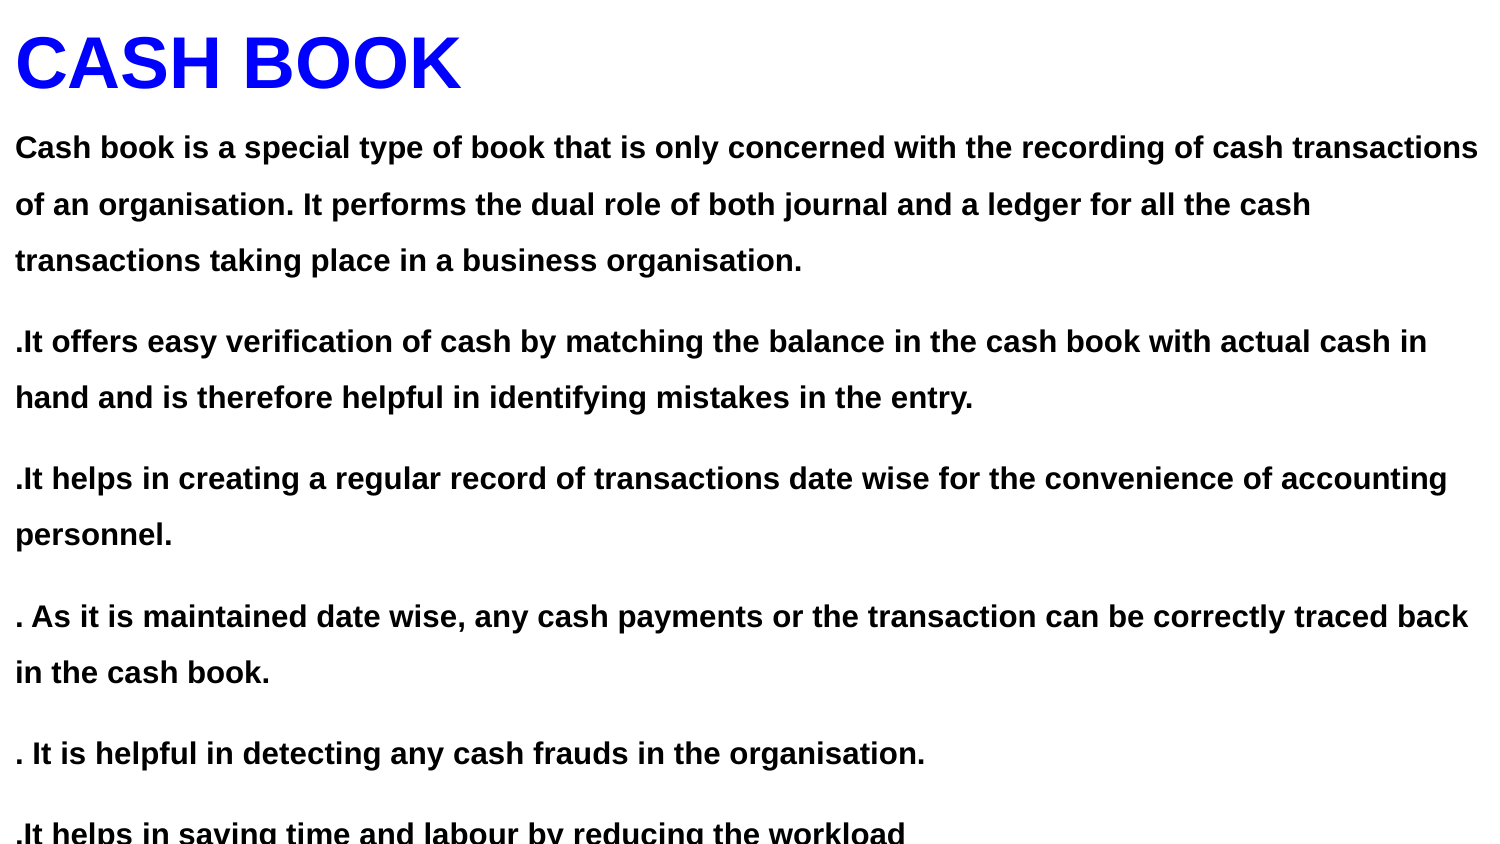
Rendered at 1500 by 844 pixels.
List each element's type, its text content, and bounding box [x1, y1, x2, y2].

list Cash book is a special type of book that is only concerned with the recording of cash transactions of an organisation. It performs the dual role of both journal and a ledger for all the cash transactions taking place in a business organisation. .It offers easy verification of cash by matching the balance in the cash book with actual cash in hand and is therefore helpful in identifying mistakes in the entry. .It helps in creating a regular record of transactions date wise for the convenience of accounting personnel. . As it is maintained date wise, any cash payments or the transaction can be correctly traced back in the cash book. . It is helpful in detecting any cash frauds in the organisation. .It helps in saving time and labour by reducing the workload [0, 93, 1500, 844]
title CASH BOOK [0, 0, 1398, 93]
